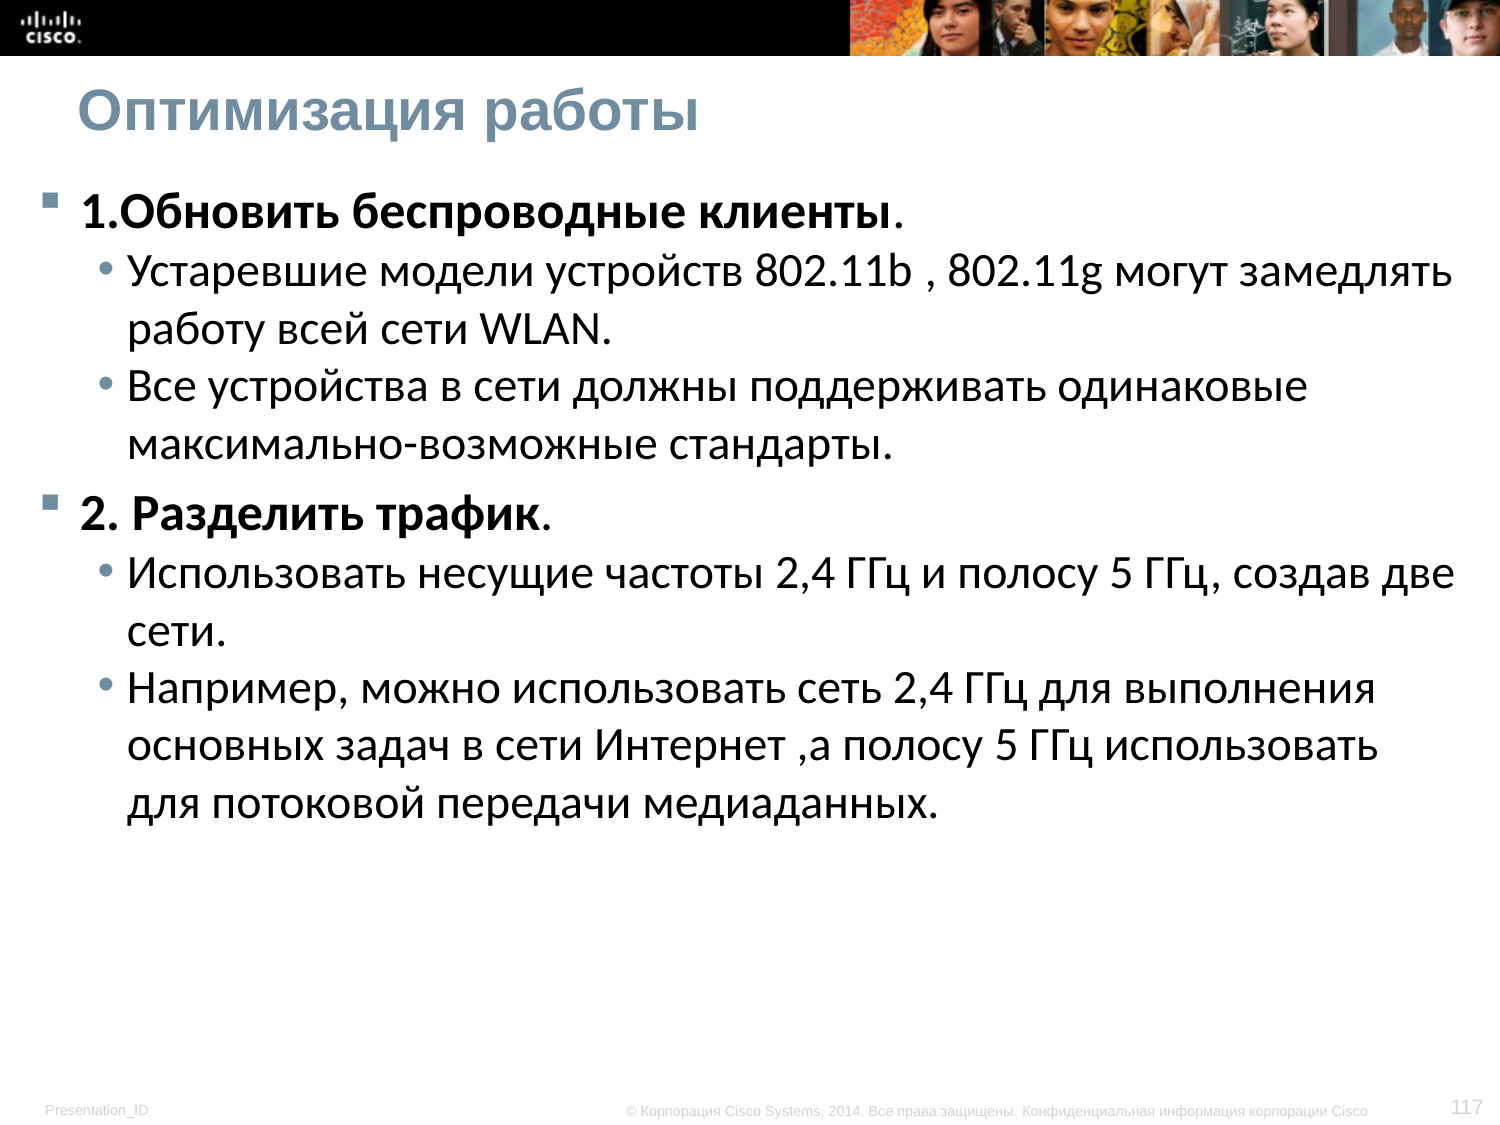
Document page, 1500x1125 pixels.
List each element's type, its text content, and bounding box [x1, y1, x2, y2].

title Оптимизация работы [64, 66, 1469, 151]
picture [0, 0, 1500, 56]
list 1.Обновить беспроводные клиенты. Устаревшие модели устройств 802.11b , 802.11g могут замедлять работу всей сети WLAN. Все устройства в сети должны поддерживать одинаковые максимально-возможные стандарты. 2. Разделить трафик. Использовать несущие частоты 2,4 ГГц и полосу 5 ГГц, создав две сети. Например, можно использовать сеть 2,4 ГГц для выполнения основных задач в сети Интернет ,а полосу 5 ГГц использовать для потоковой передачи медиаданных. [24, 178, 1476, 1086]
